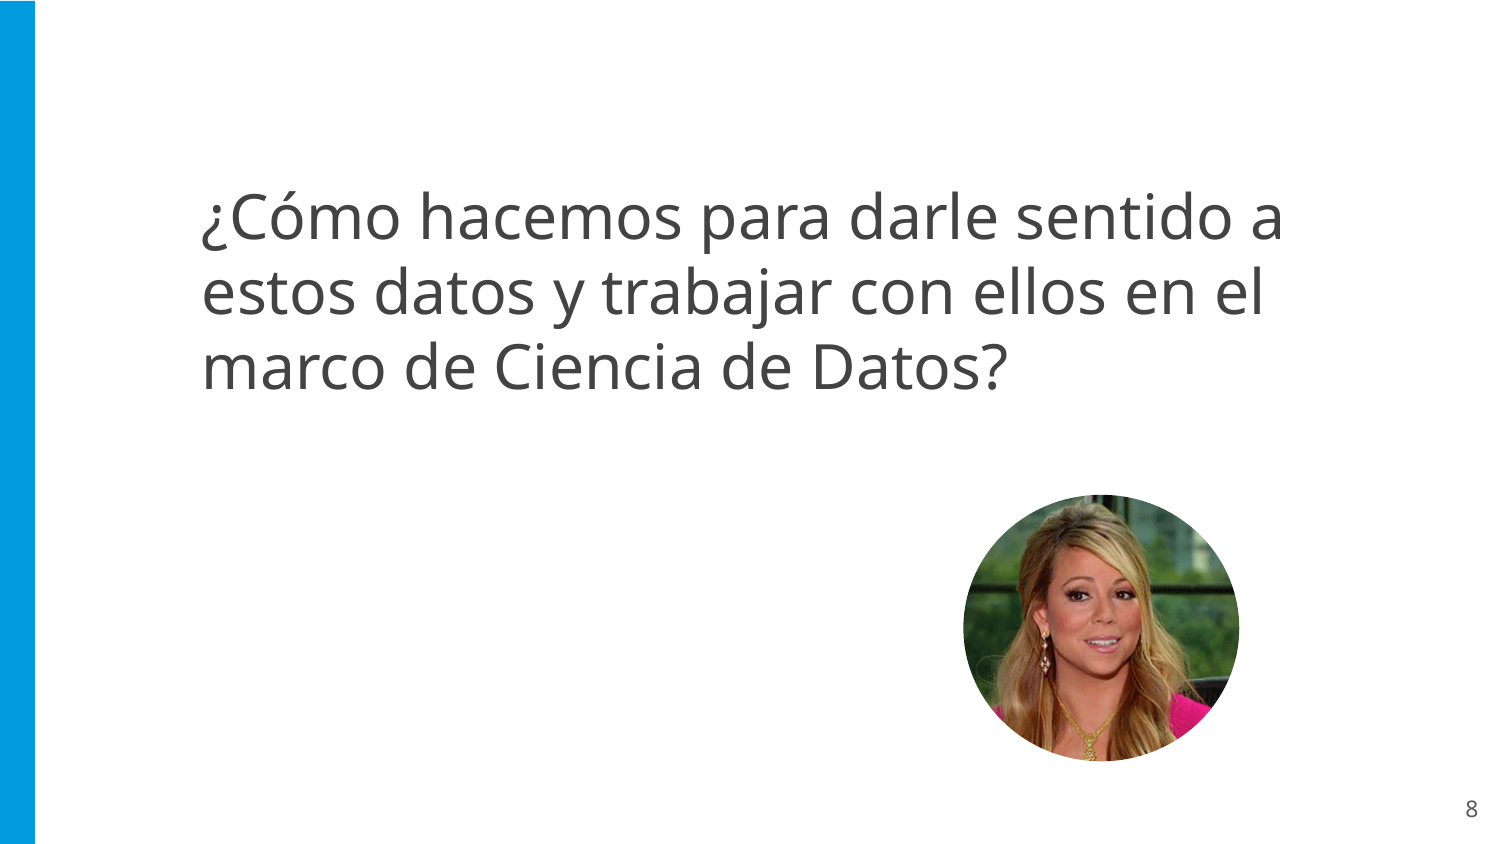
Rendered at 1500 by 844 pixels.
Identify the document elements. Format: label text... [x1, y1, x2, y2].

picture [963, 494, 1240, 762]
text_box ¿Cómo hacemos para darle sentido a estos datos y trabajar con ellos en el marco de Ciencia de Datos? [186, 161, 1345, 442]
slide_number ‹#› [1403, 779, 1494, 844]
